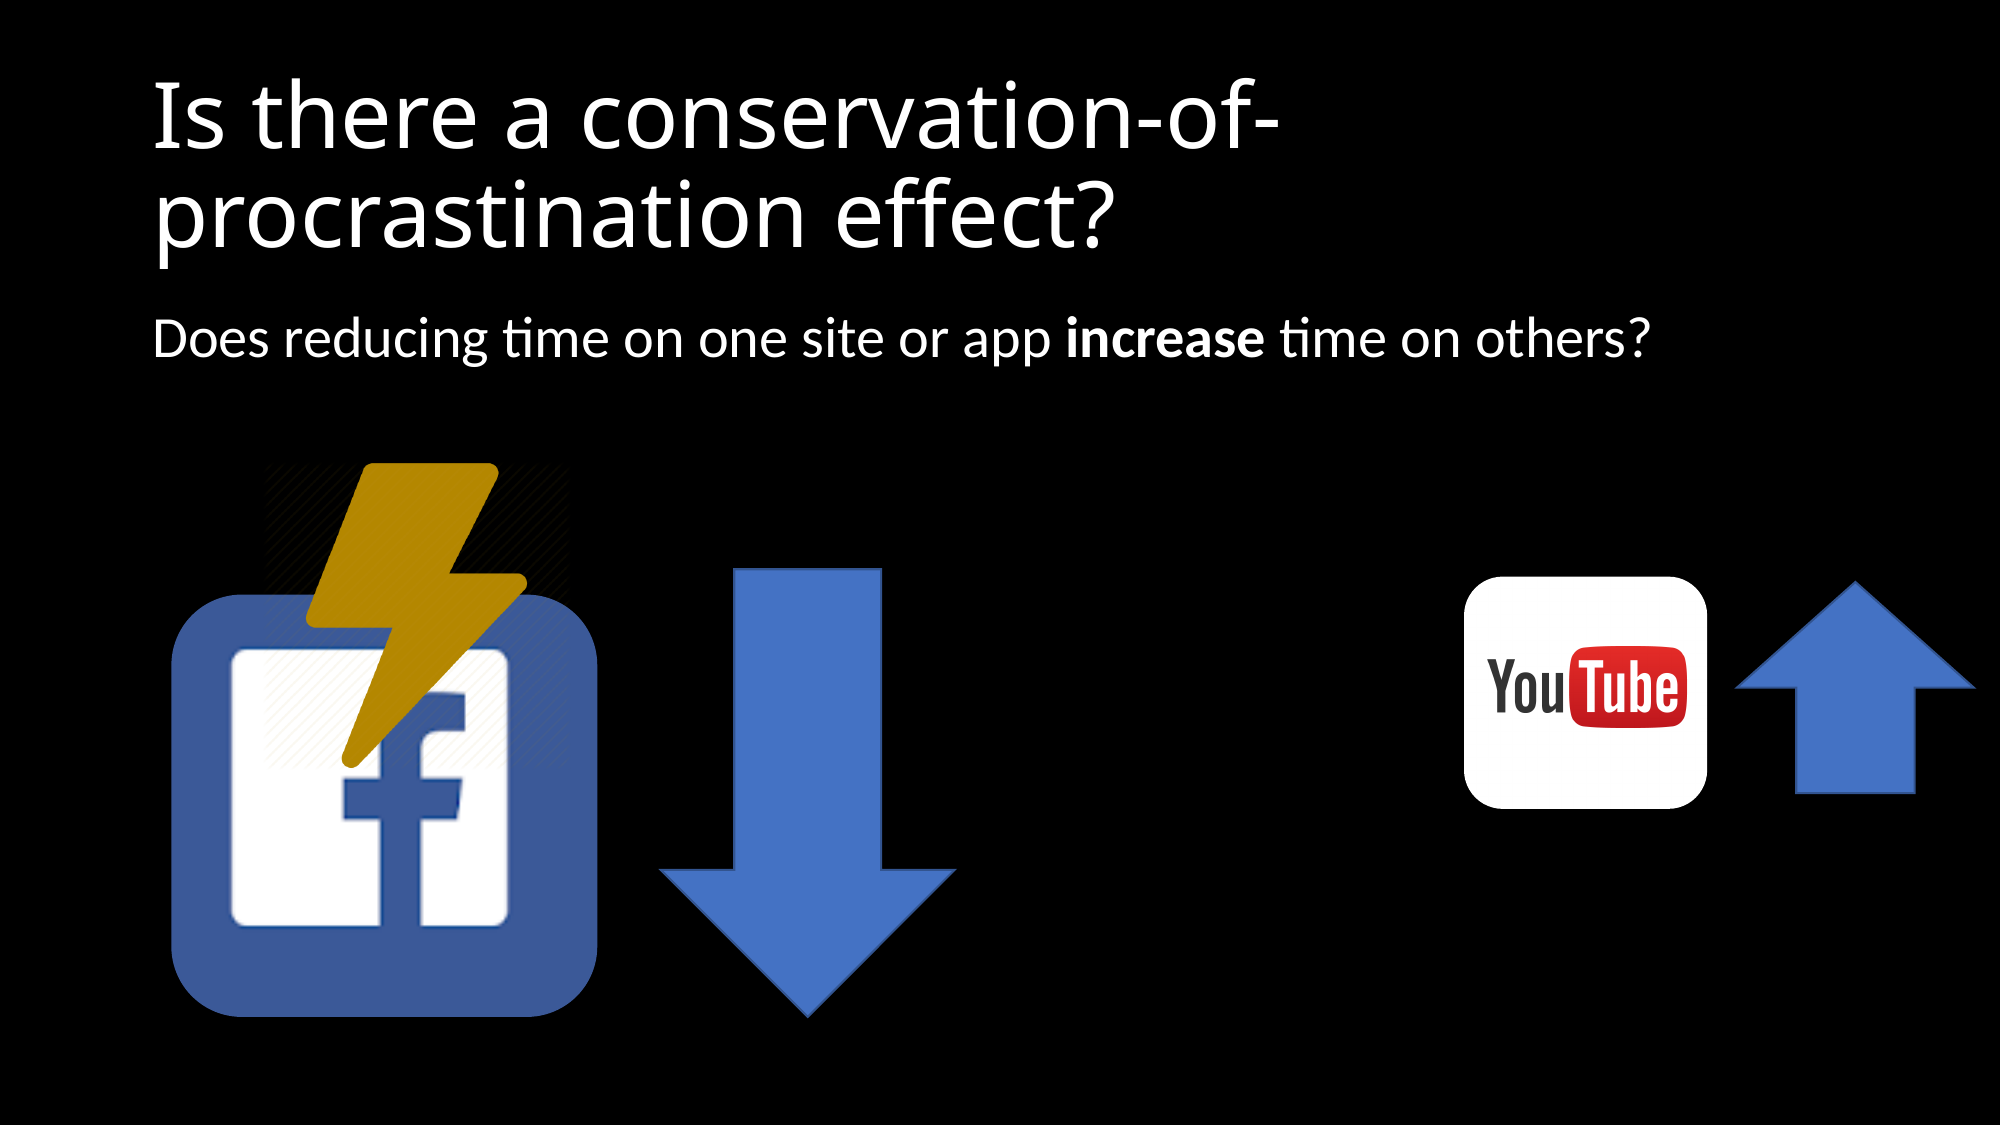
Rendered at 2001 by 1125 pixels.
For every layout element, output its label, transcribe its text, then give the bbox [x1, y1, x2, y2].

picture [171, 461, 598, 1017]
text_box Is there a conservation-of-procrastination effect? [137, 59, 1863, 278]
list Does reducing time on one site or app increase time on others? [137, 299, 1863, 1014]
picture [1464, 576, 1708, 809]
text_box [1863, 587, 1977, 795]
text_box [803, 1014, 813, 1019]
